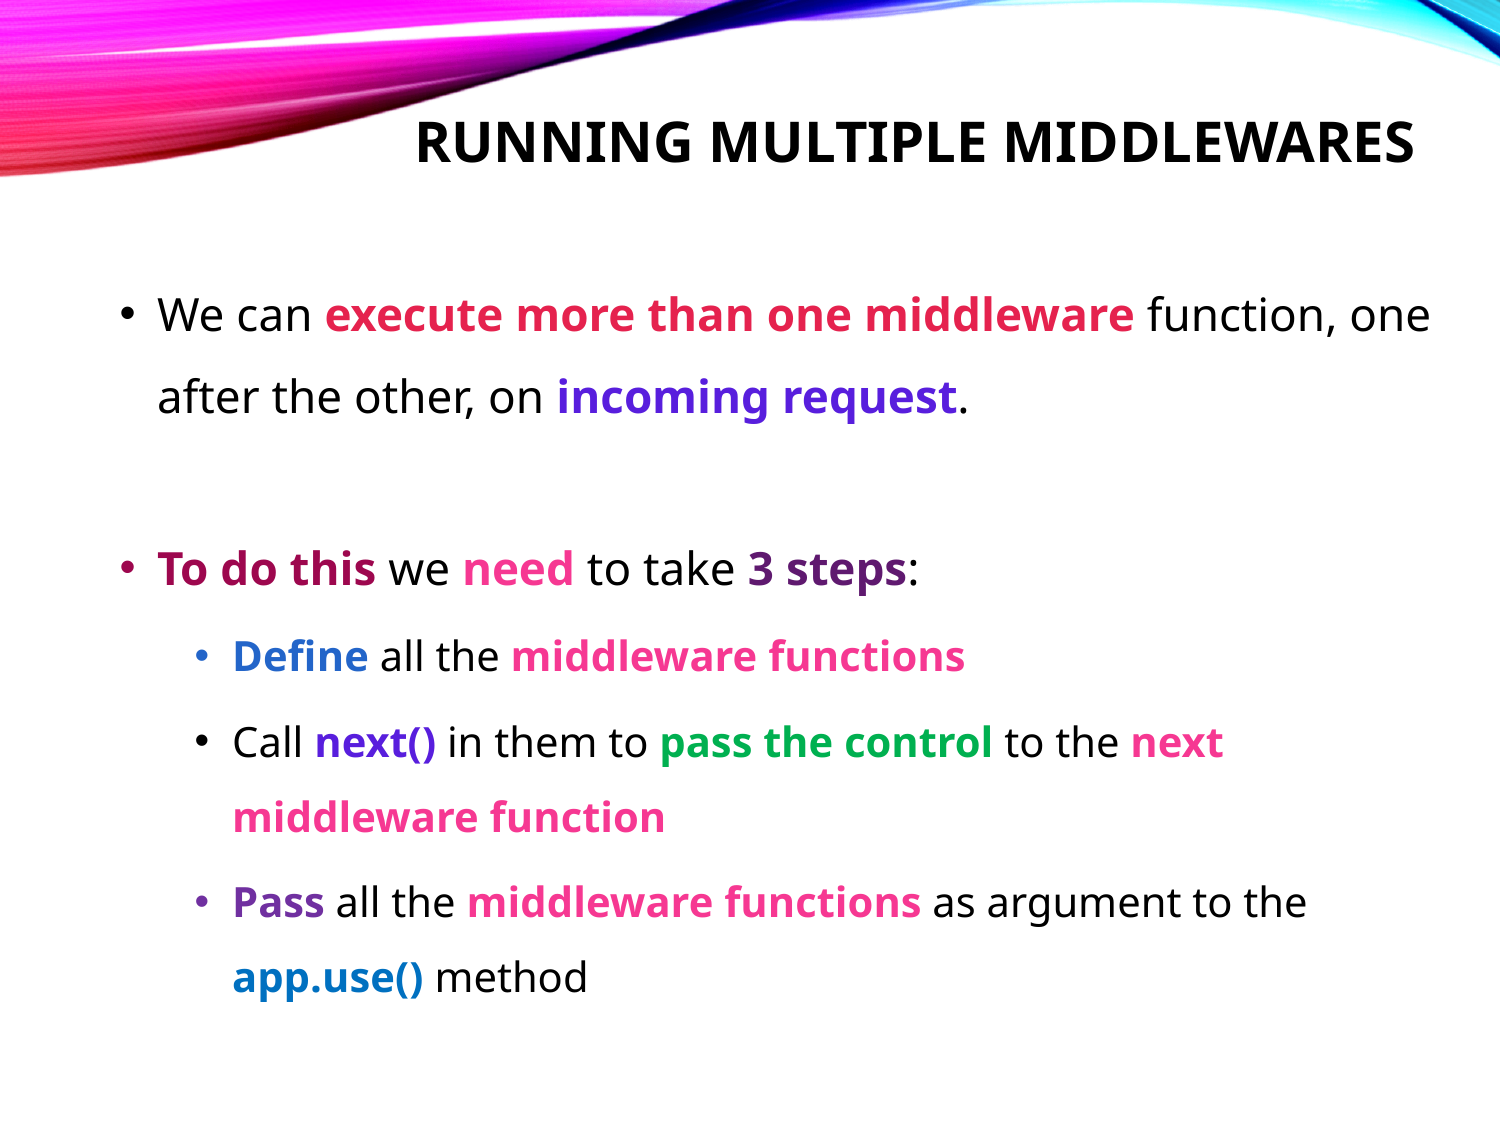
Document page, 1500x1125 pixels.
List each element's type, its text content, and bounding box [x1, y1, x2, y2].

picture [0, 0, 1500, 178]
list We can execute more than one middleware function, one after the other, on incoming request. To do this we need to take 3 steps: Define all the middleware functions Call next() in them to pass the control to the next middleware function Pass all the middleware functions as argument to the app.use() method [29, 250, 1475, 1111]
title Running multiple middlewares [383, 38, 1431, 250]
